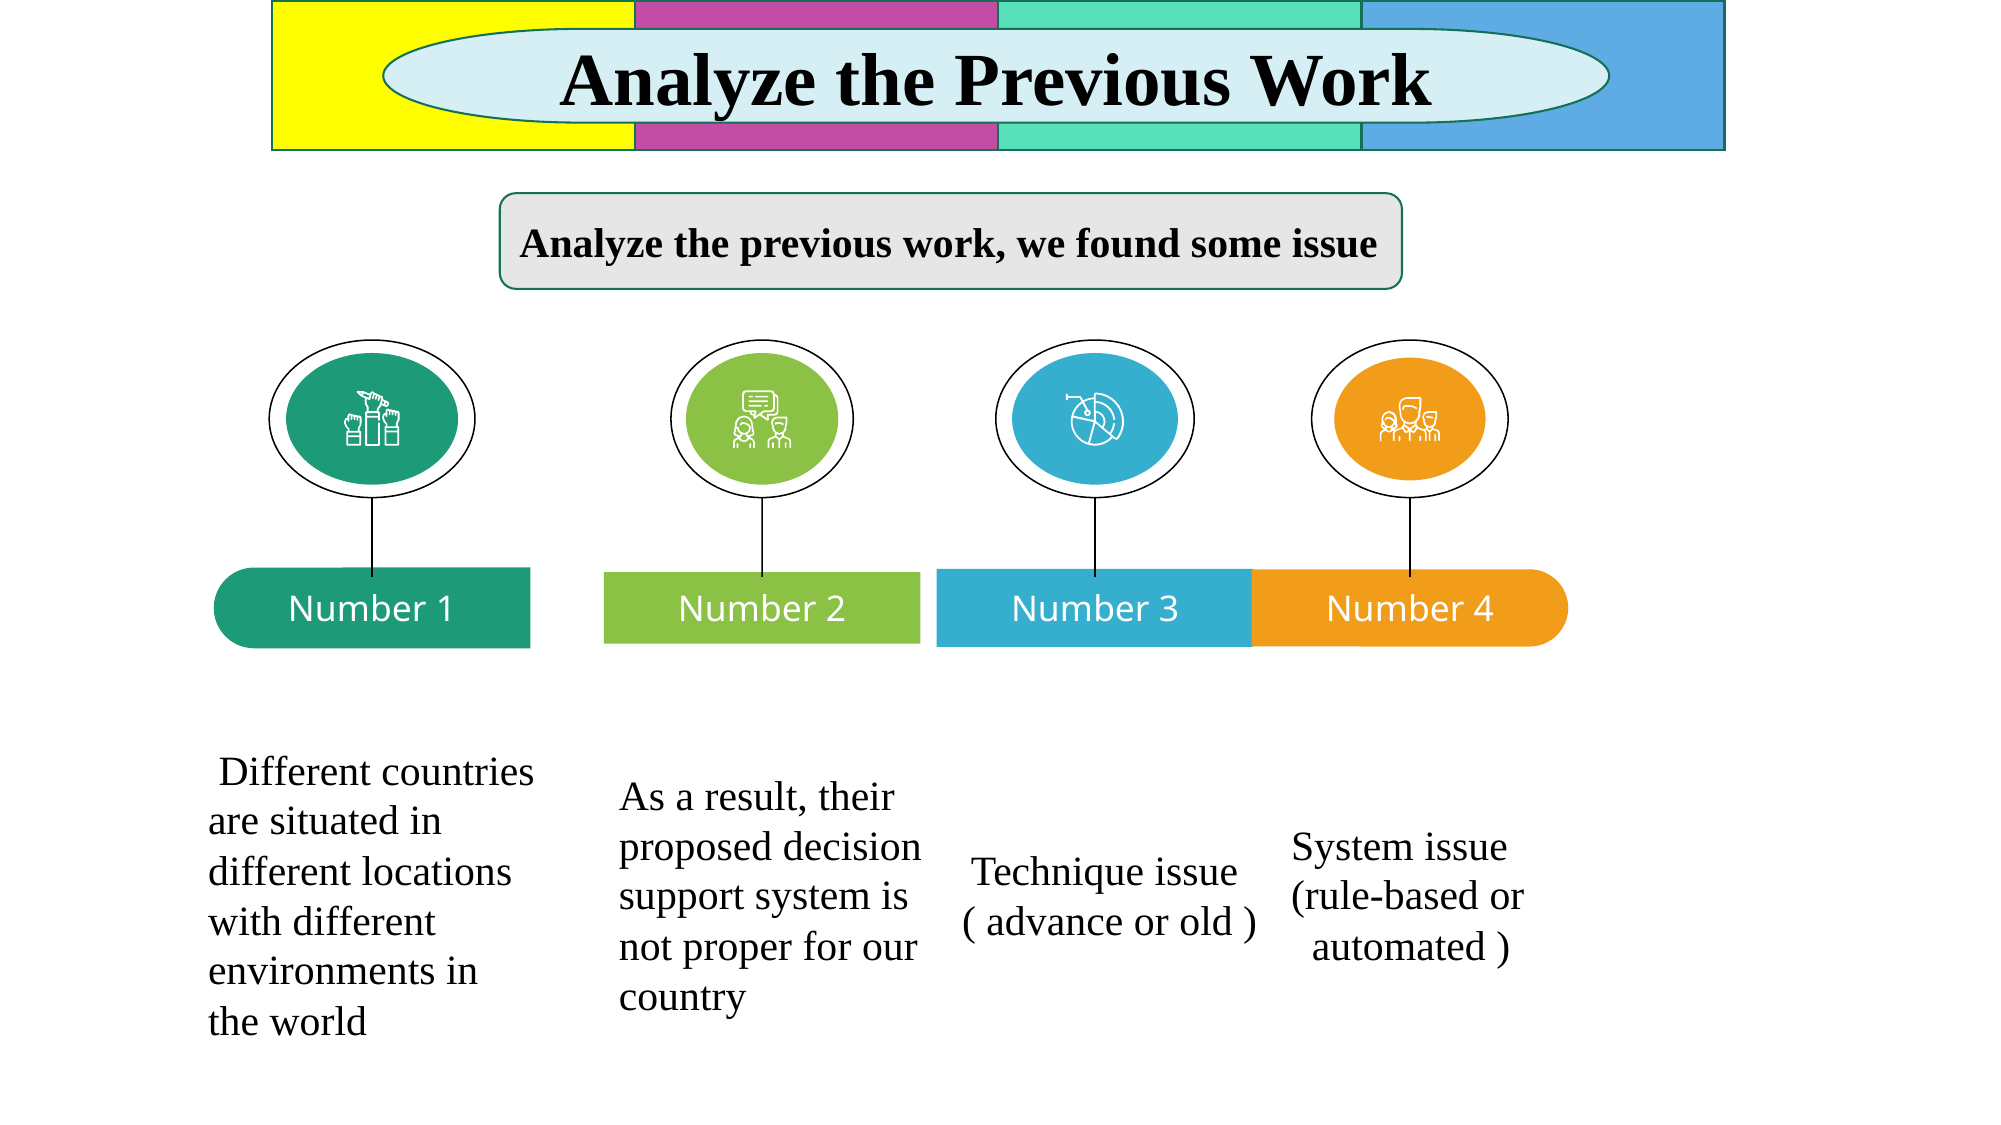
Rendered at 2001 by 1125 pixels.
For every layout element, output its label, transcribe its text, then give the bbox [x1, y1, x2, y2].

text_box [1212, 339, 1608, 1066]
text_box [635, 123, 998, 151]
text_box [343, 390, 401, 447]
text_box Analyze the previous work, we found some issue [499, 193, 1402, 289]
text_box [578, 339, 946, 1066]
text_box Analyze the Previous Work [383, 28, 1610, 123]
text_box [998, 123, 1361, 151]
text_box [732, 390, 792, 449]
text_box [946, 339, 1211, 1066]
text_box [1379, 396, 1441, 442]
text_box [635, 1, 998, 28]
text_box [272, 1, 635, 151]
text_box [1361, 1, 1725, 151]
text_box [164, 339, 577, 1066]
text_box [998, 1, 1361, 28]
